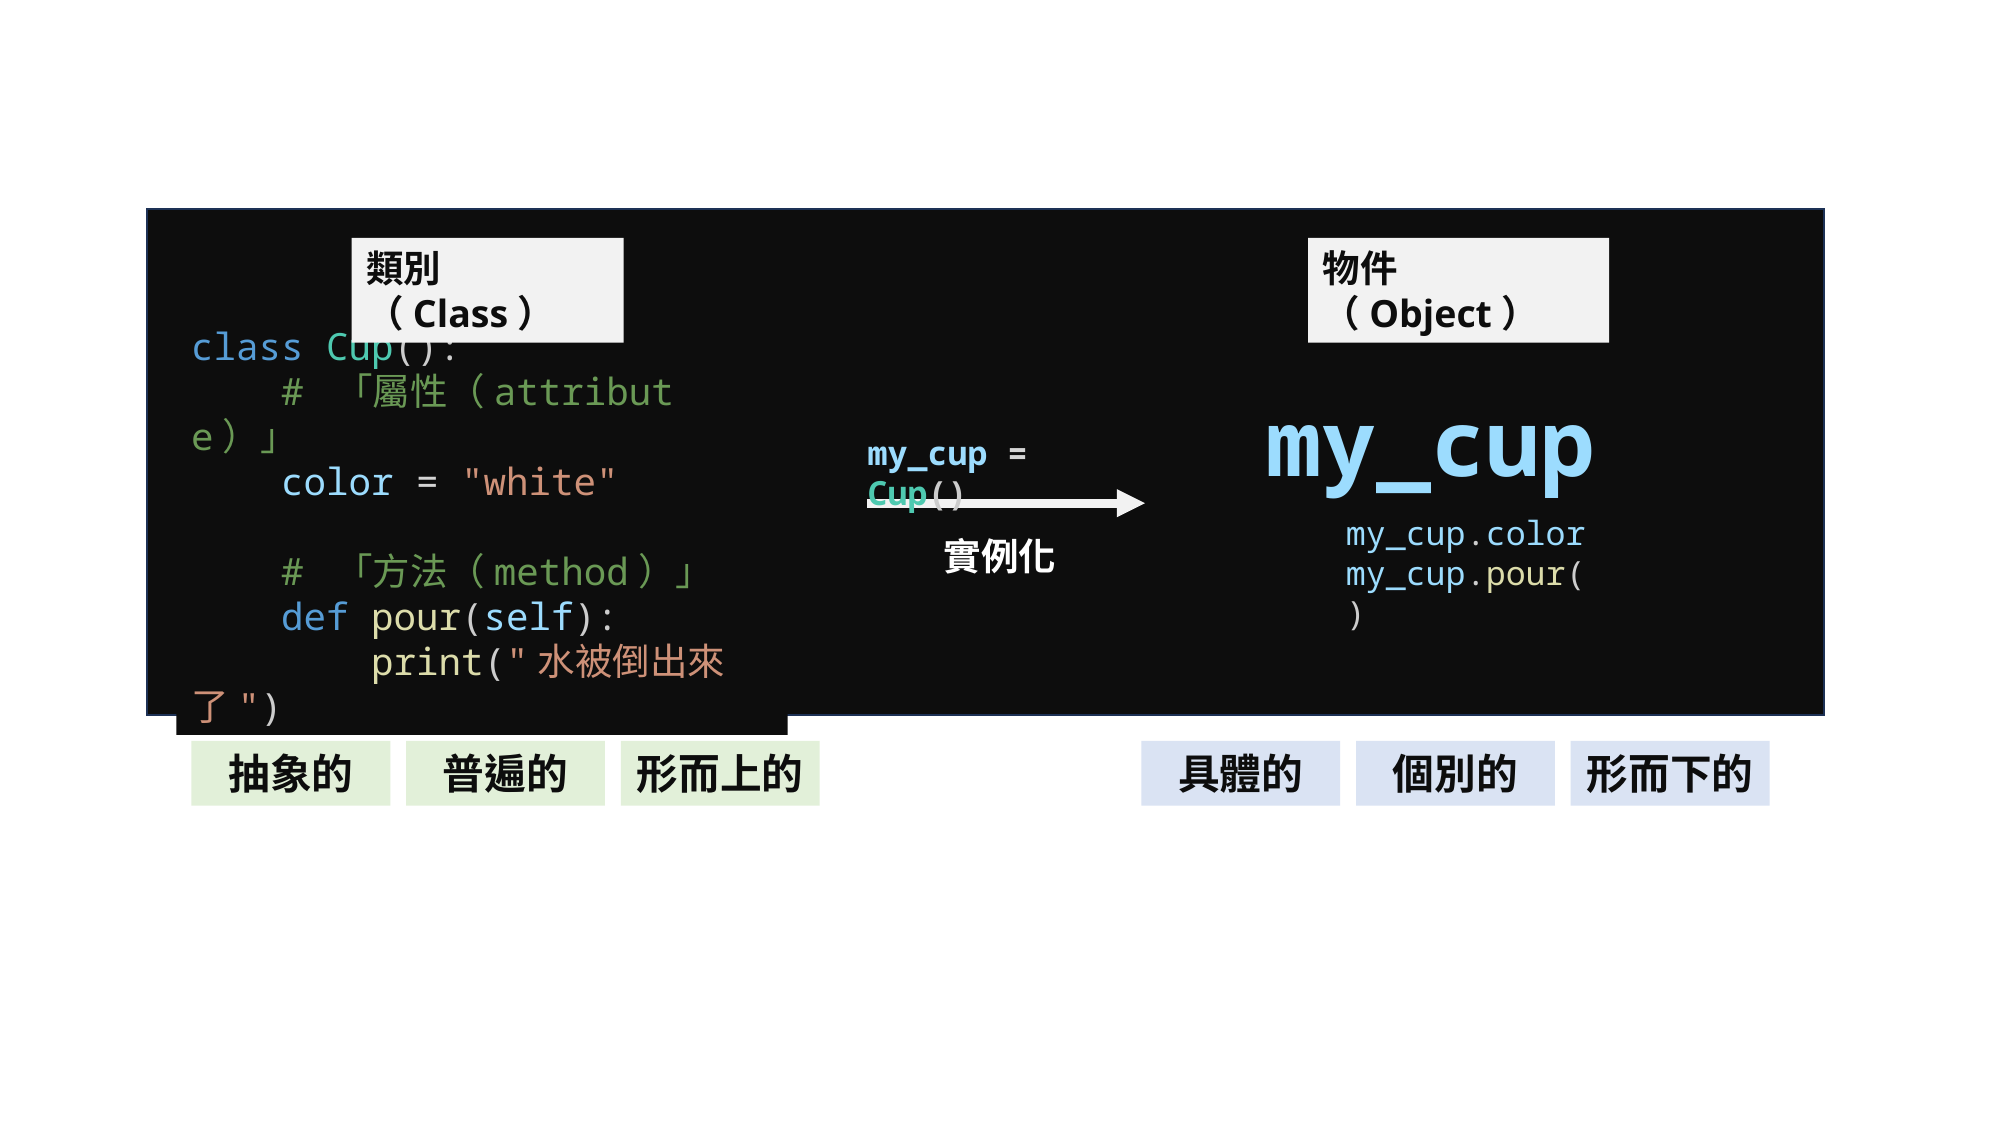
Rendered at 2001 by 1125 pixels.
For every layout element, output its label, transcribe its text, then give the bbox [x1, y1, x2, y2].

text_box 形而上的 [620, 740, 820, 806]
text_box 形而下的 [1570, 740, 1770, 806]
text_box 類別（Class） [351, 237, 624, 343]
text_box 抽象的 [191, 740, 391, 806]
text_box my_cup = Cup() [852, 424, 1131, 520]
text_box [146, 208, 1825, 716]
text_box my_cup [1212, 377, 1705, 503]
text_box 具體的 [1141, 740, 1341, 806]
text_box 個別的 [1356, 740, 1555, 806]
text_box 普遍的 [406, 740, 605, 806]
text_box class Cup(): # 「屬性（attribute）」 color = "white" # 「方法（method）」 def pour(self): print("水被倒出來了") [176, 315, 788, 735]
text_box my_cup.color my_cup.pour() [1331, 504, 1609, 640]
text_box 實例化 [920, 525, 1079, 586]
text_box 物件（Object） [1308, 237, 1610, 343]
